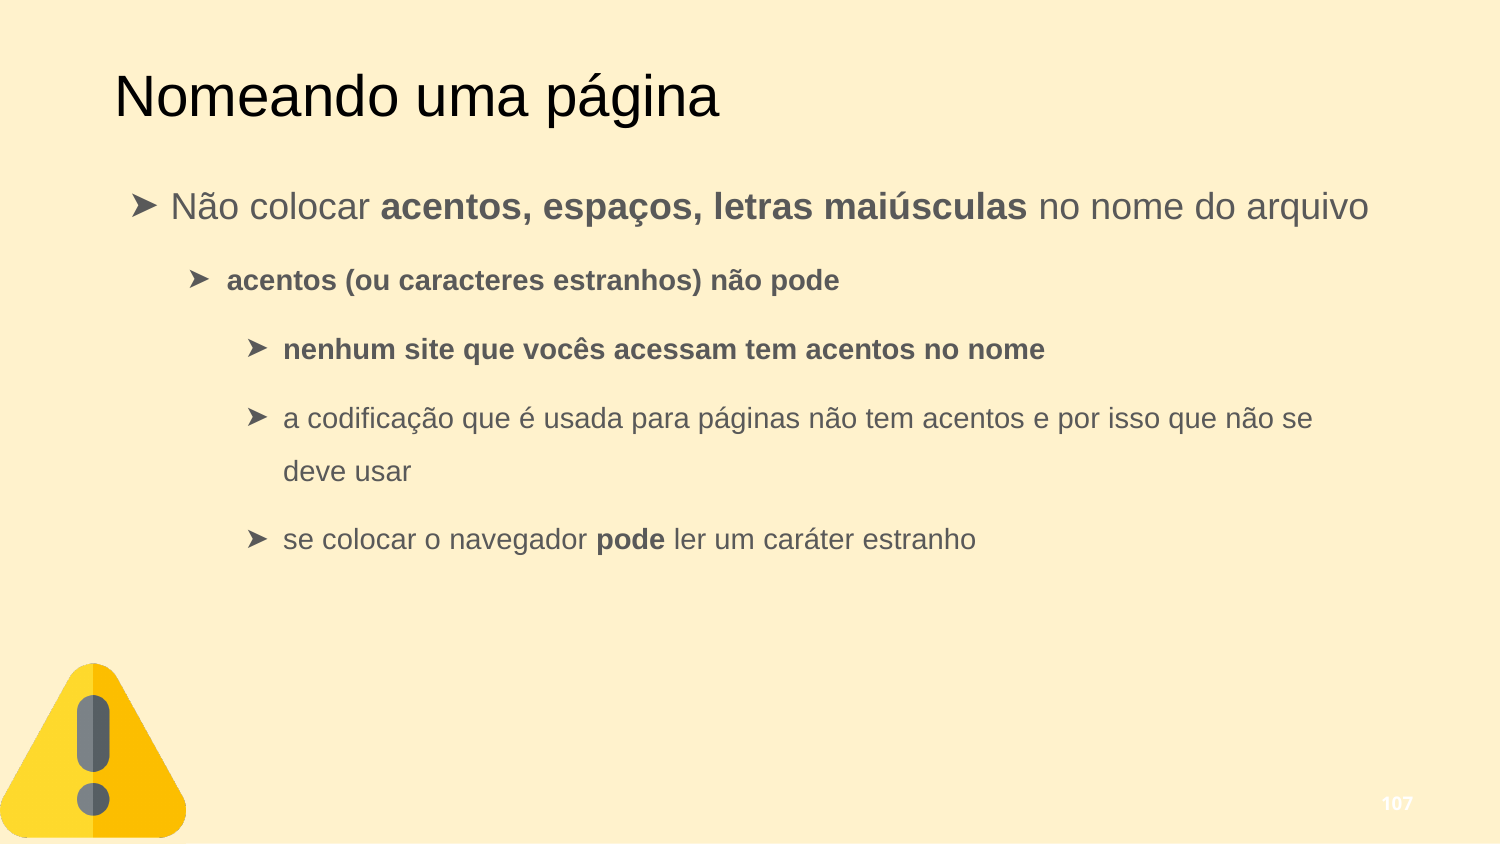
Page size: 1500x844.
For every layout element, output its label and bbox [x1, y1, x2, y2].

text_box [0, 0, 1500, 844]
